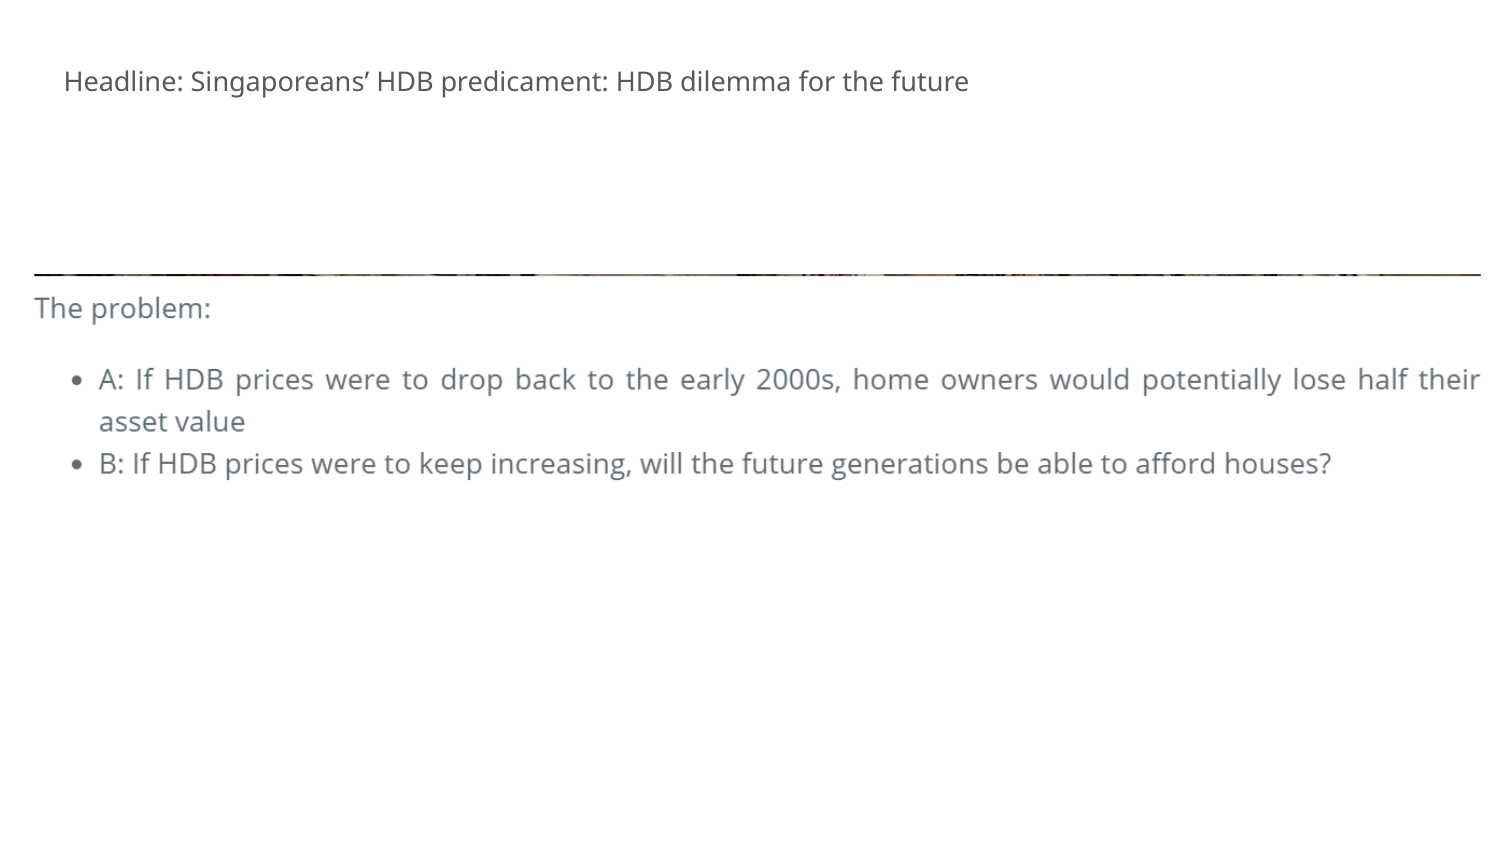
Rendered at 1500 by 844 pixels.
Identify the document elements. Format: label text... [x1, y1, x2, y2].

picture [30, 273, 1482, 492]
list Headline: Singaporeans’ HDB predicament: HDB dilemma for the future [48, 30, 1033, 130]
